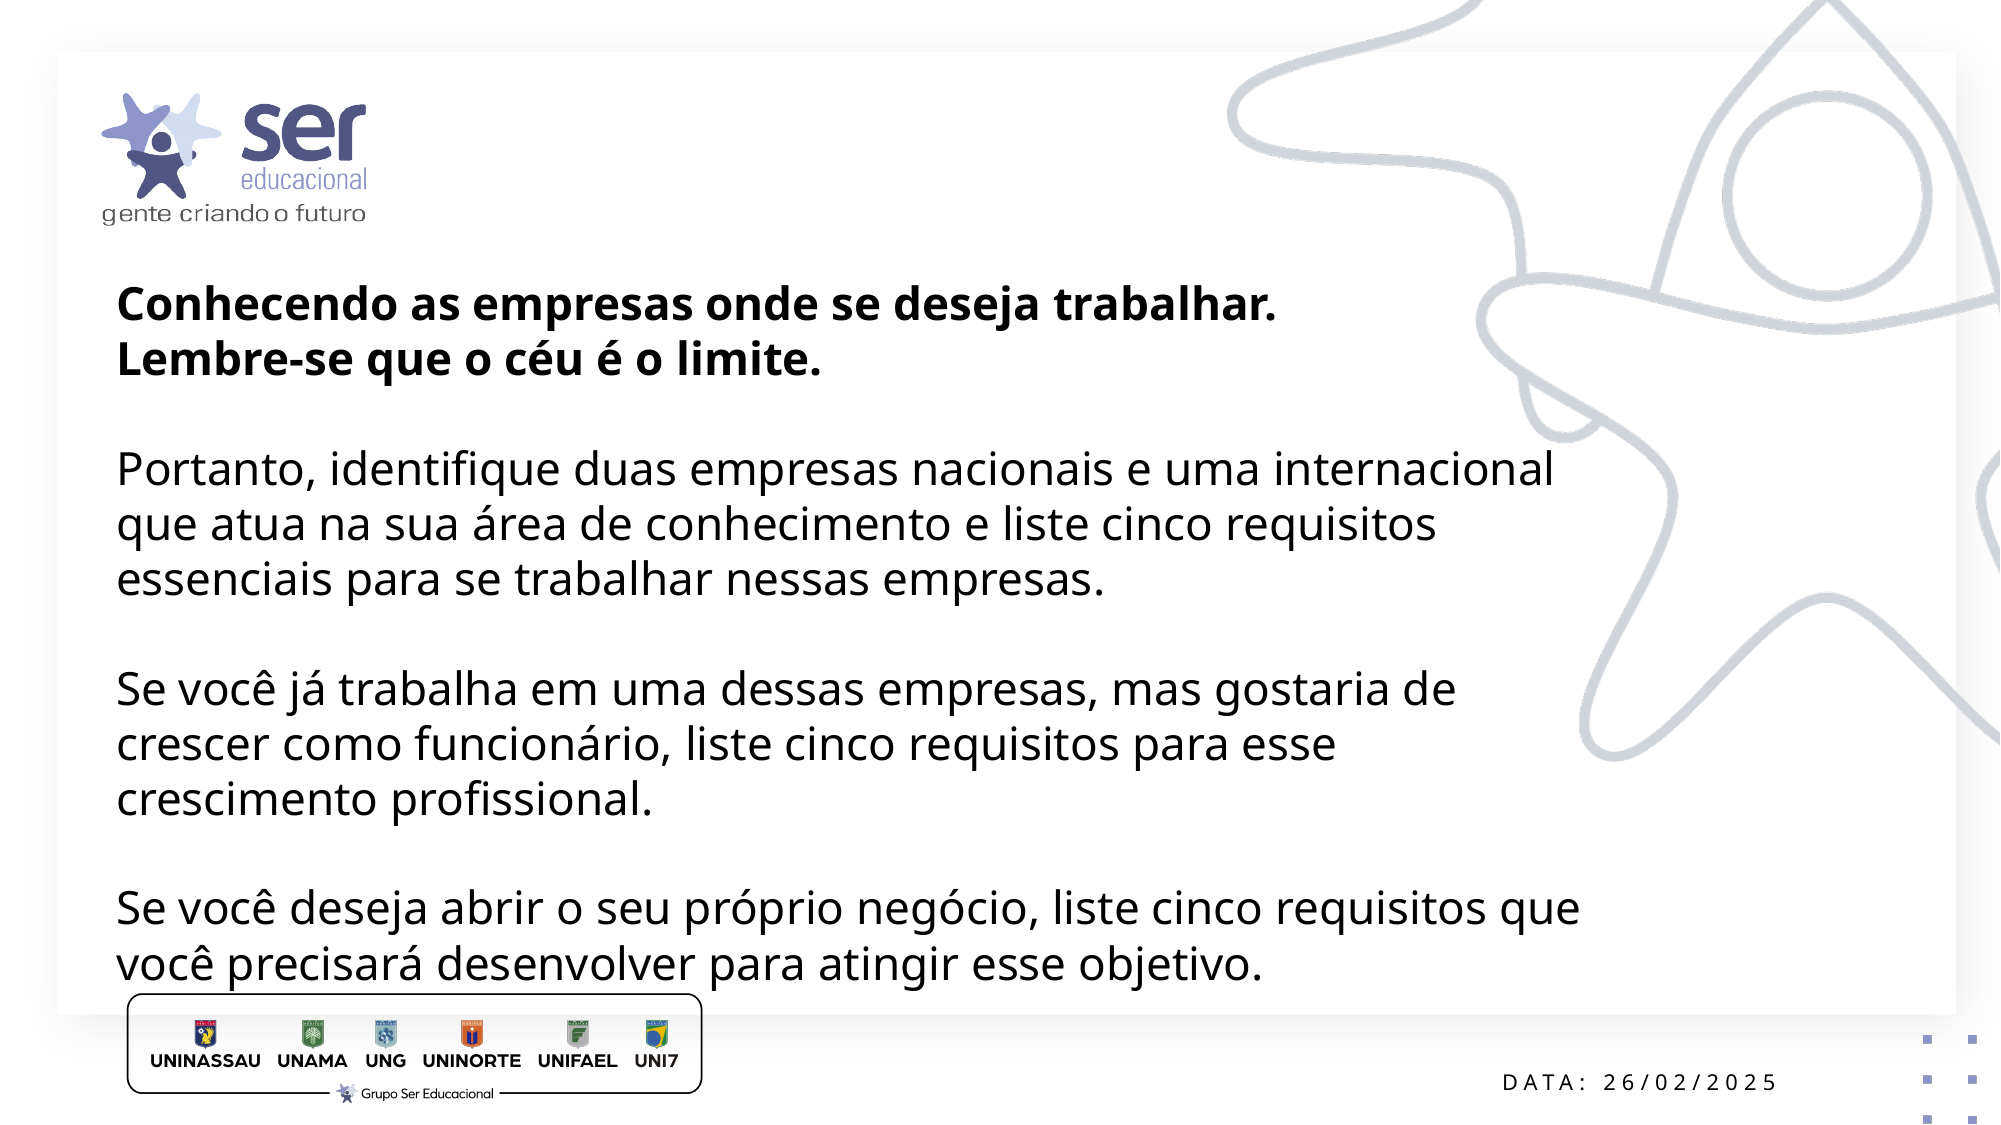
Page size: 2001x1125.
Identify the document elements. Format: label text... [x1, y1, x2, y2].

text_box DATA: 26/02/2025 [1402, 1061, 1876, 1103]
picture [101, 93, 366, 226]
text_box [718, 762, 1957, 1016]
text_box Conhecendo as empresas onde se deseja trabalhar. Lembre-se que o céu é o limite. Portanto, identifique duas empresas nacionais e uma internacional que atua na sua área de conhecimento e liste cinco requisitos essenciais para se trabalhar nessas empresas. Se você já trabalha em uma dessas empresas, mas gostaria de crescer como funcionário, liste cinco requisitos para esse crescimento profissional. Se você deseja abrir o seu próprio negócio, liste cinco requisitos que você precisará desenvolver para atingir esse objetivo. [101, 267, 1607, 997]
text_box [57, 51, 1227, 1016]
picture [1227, 0, 2000, 762]
picture [1923, 1035, 2000, 1124]
picture [111, 977, 718, 1113]
